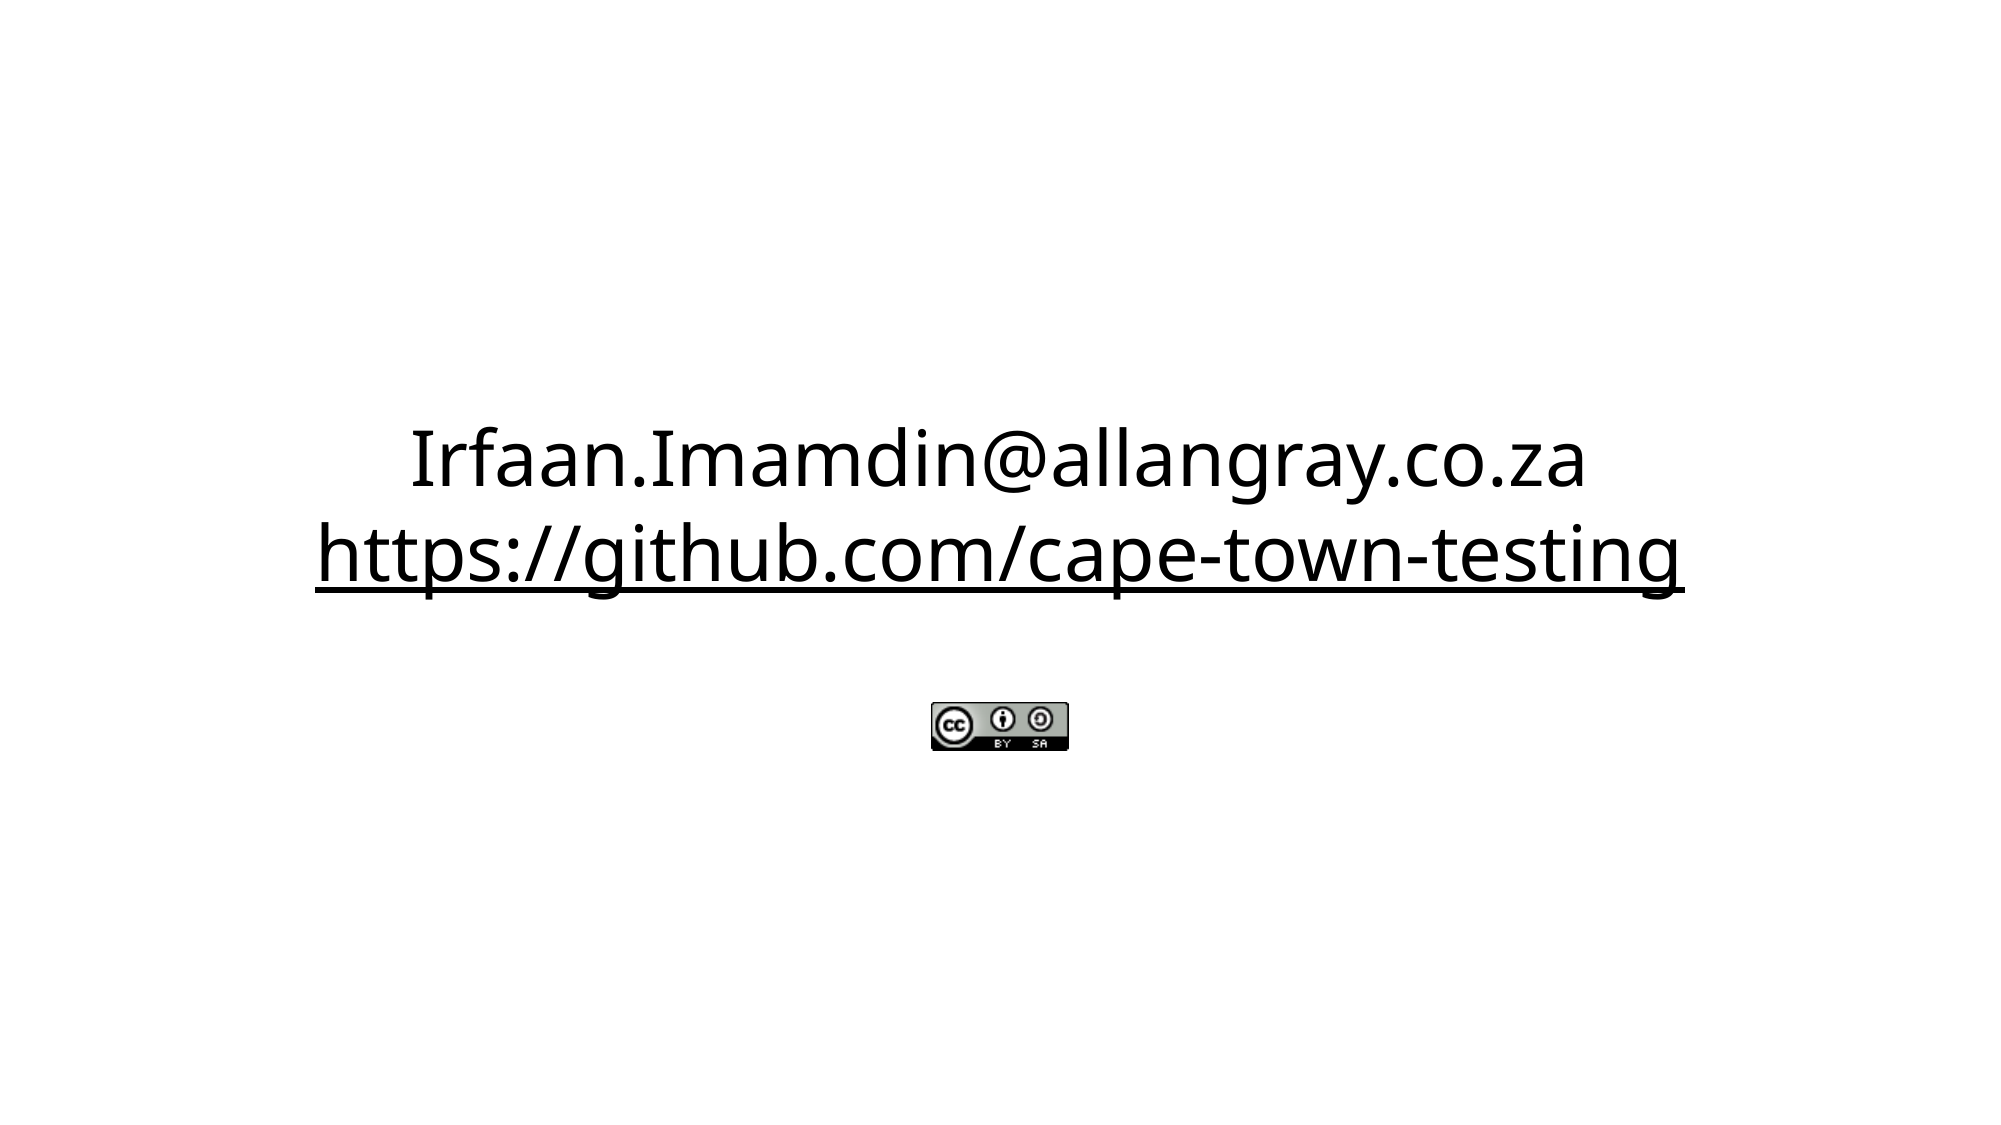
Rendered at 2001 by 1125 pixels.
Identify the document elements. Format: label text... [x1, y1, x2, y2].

picture [931, 702, 1069, 751]
title Irfaan.Imamdin@allangray.co.za https://github.com/cape-town-testing [249, 366, 1750, 759]
